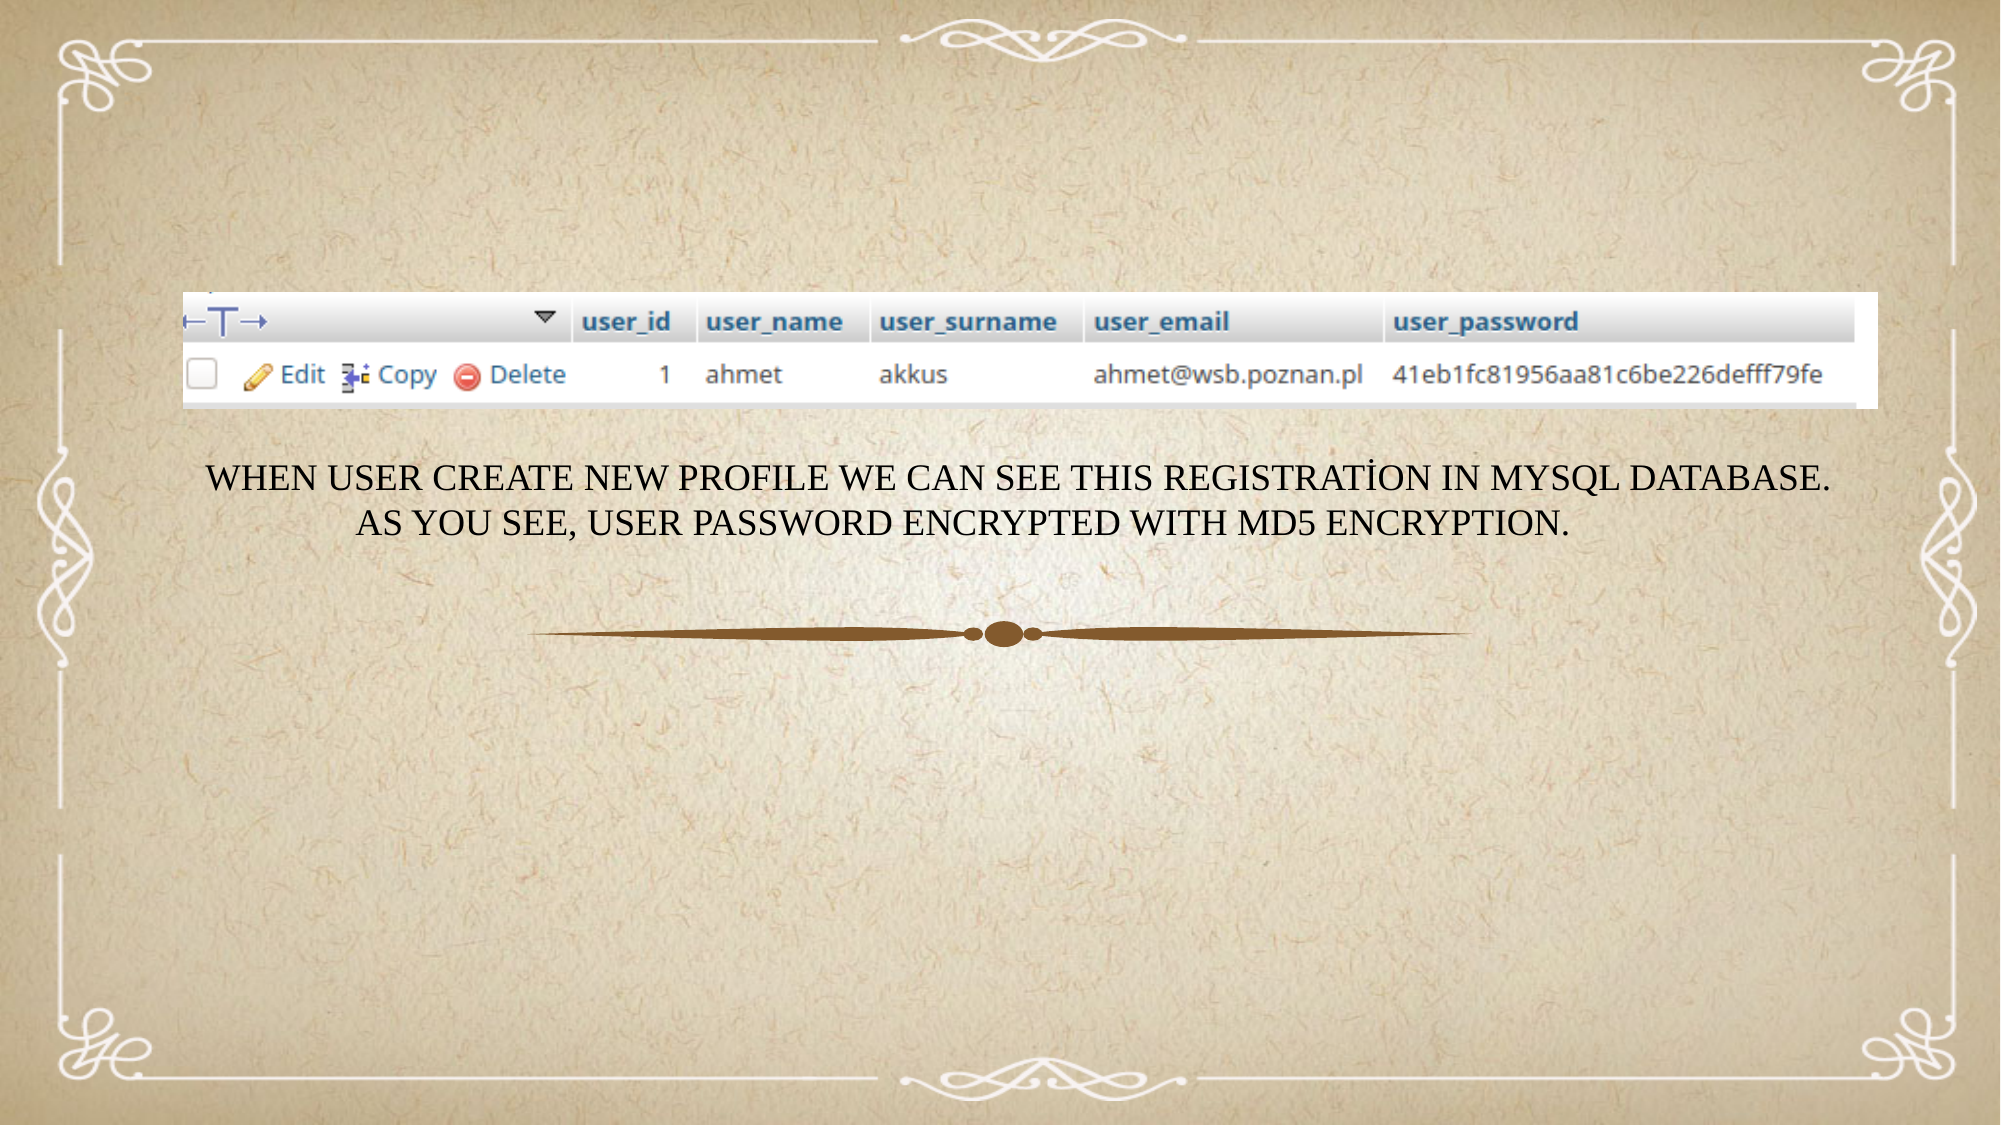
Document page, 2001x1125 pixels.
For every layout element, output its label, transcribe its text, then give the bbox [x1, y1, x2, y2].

picture [0, 0, 2001, 1125]
text_box WHEN USER CREATE NEW PROFILE WE CAN SEE THIS REGISTRATİON IN MYSQL DATABASE. AS YOU SEE, USER PASSWORD ENCRYPTED WITH MD5 ENCRYPTION. [190, 445, 1939, 987]
